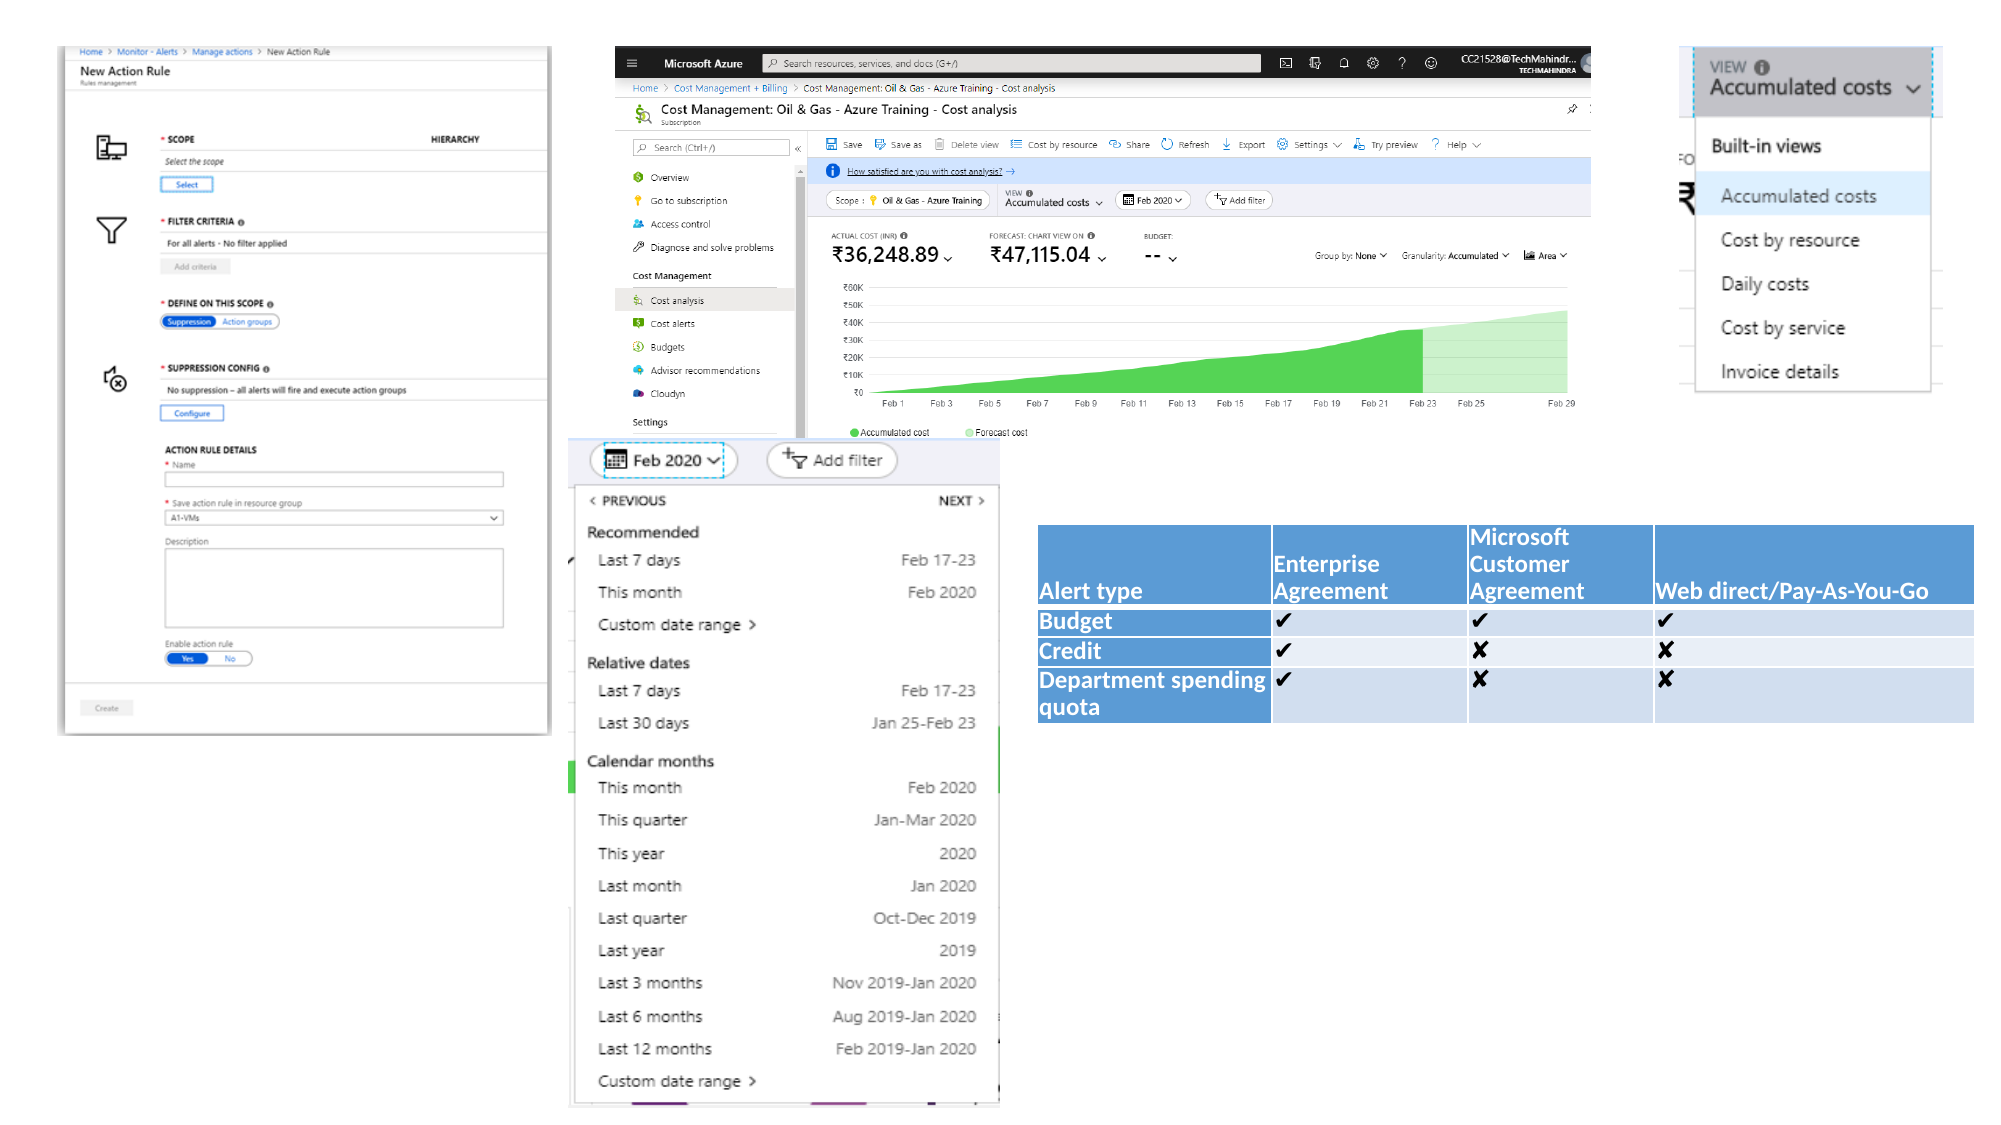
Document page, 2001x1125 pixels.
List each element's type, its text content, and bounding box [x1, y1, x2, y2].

table_cell Credit [1038, 638, 1271, 666]
table_cell ✔ [1273, 638, 1467, 666]
table_header Microsoft Customer Agreement [1469, 525, 1653, 604]
table_cell Budget [1038, 610, 1271, 636]
table_header Enterprise Agreement [1273, 525, 1467, 604]
table_cell ✔ [1273, 610, 1467, 636]
table_cell Department spending quota [1038, 668, 1271, 723]
table_cell ✘ [1469, 668, 1653, 723]
picture [1679, 46, 1943, 402]
table_cell ✔ [1273, 668, 1467, 723]
table_cell ✘ [1655, 668, 1974, 723]
table_cell ✘ [1469, 638, 1653, 666]
picture [57, 46, 552, 736]
picture [568, 46, 1591, 1108]
table_header Alert type [1038, 525, 1271, 604]
table_cell ✔ [1469, 610, 1653, 636]
table_header Web direct/Pay-As-You-Go [1655, 525, 1974, 604]
table_cell ✔ [1655, 610, 1974, 636]
table_cell ✘ [1655, 638, 1974, 666]
